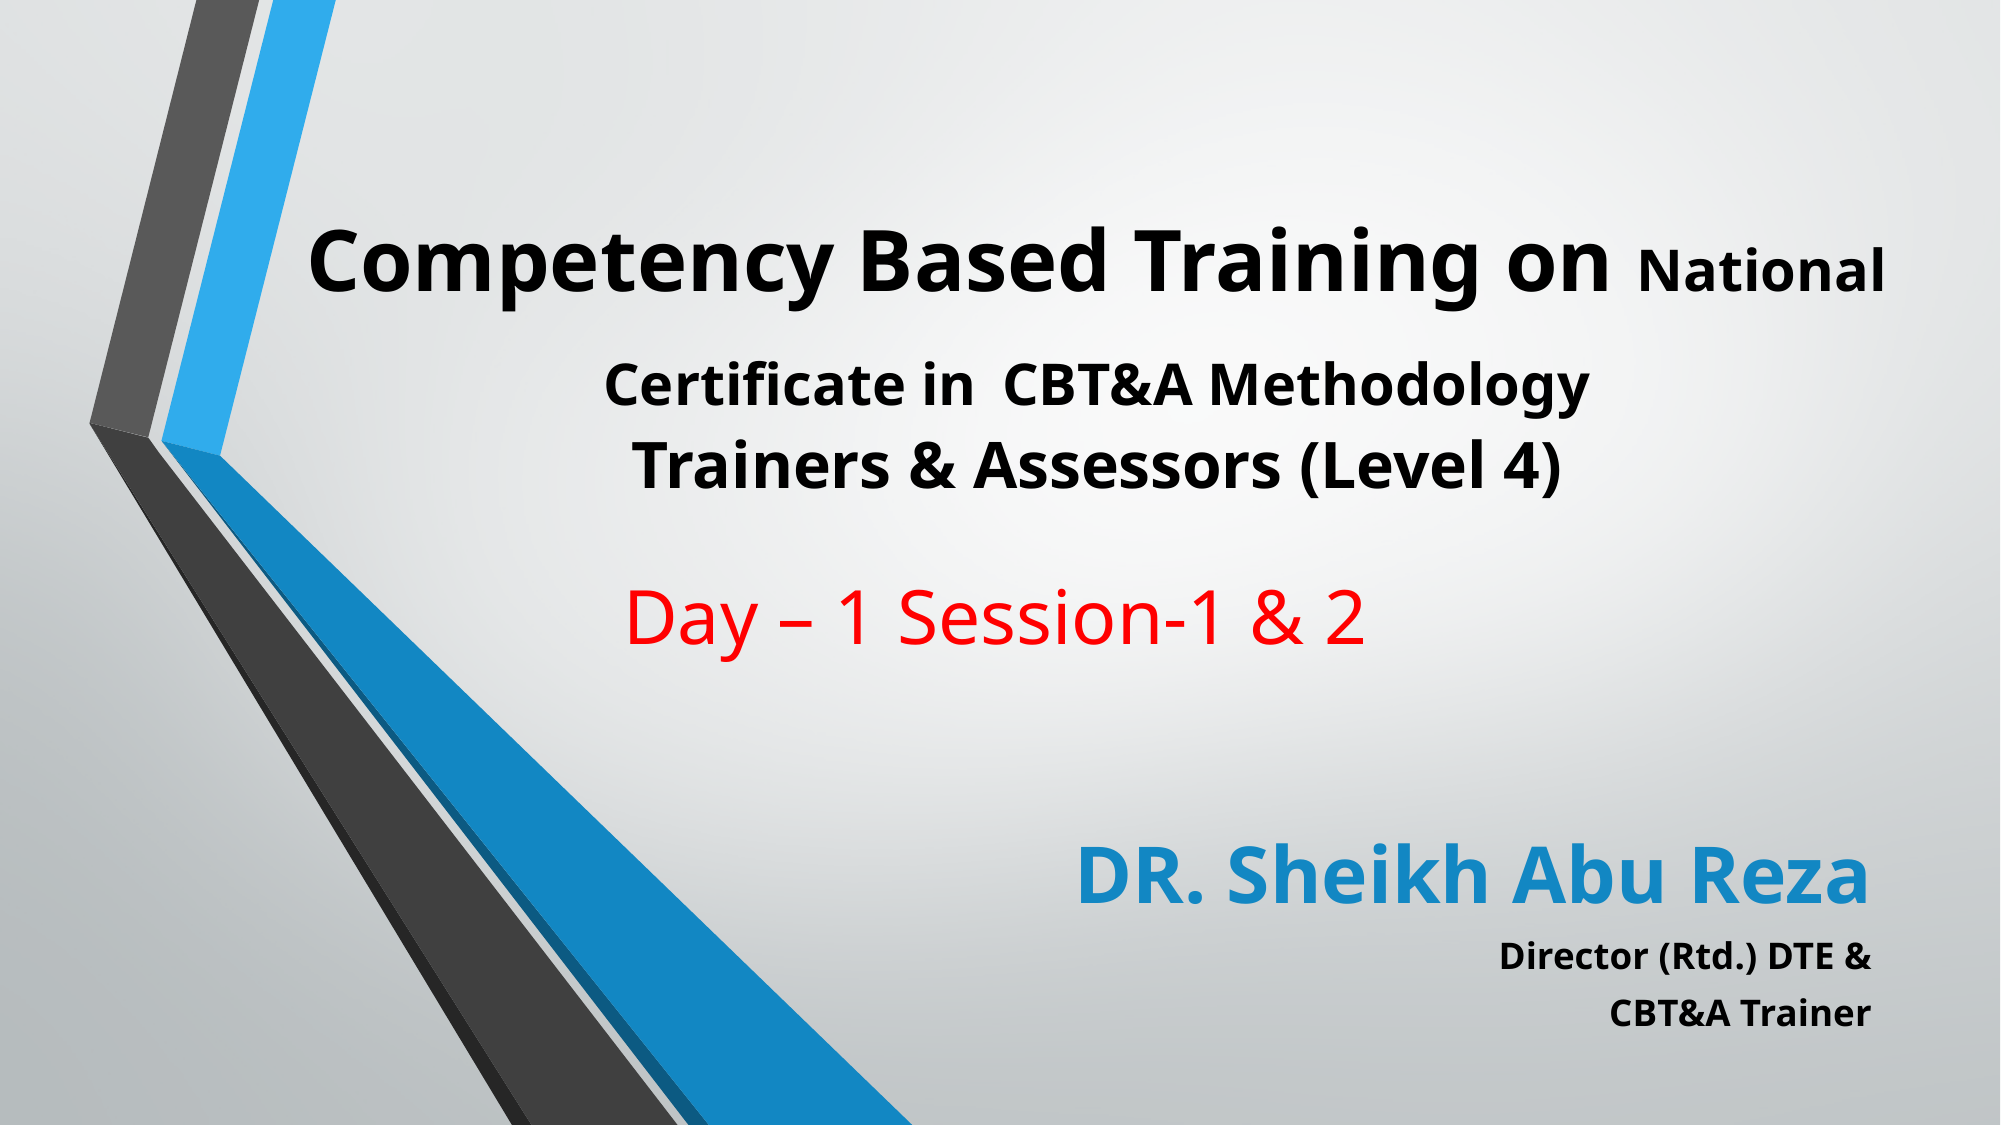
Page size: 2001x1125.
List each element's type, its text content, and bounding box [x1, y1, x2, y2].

text_box Day – 1 Session-1 & 2 [608, 562, 1622, 668]
title Competency Based Training on National Certificate in CBT&A Methodology Trainers & Assessors (Level 4) [193, 79, 2000, 509]
subtitle DR. Sheikh Abu Reza Director (Rtd.) DTE & CBT&A Trainer [740, 817, 1887, 1046]
